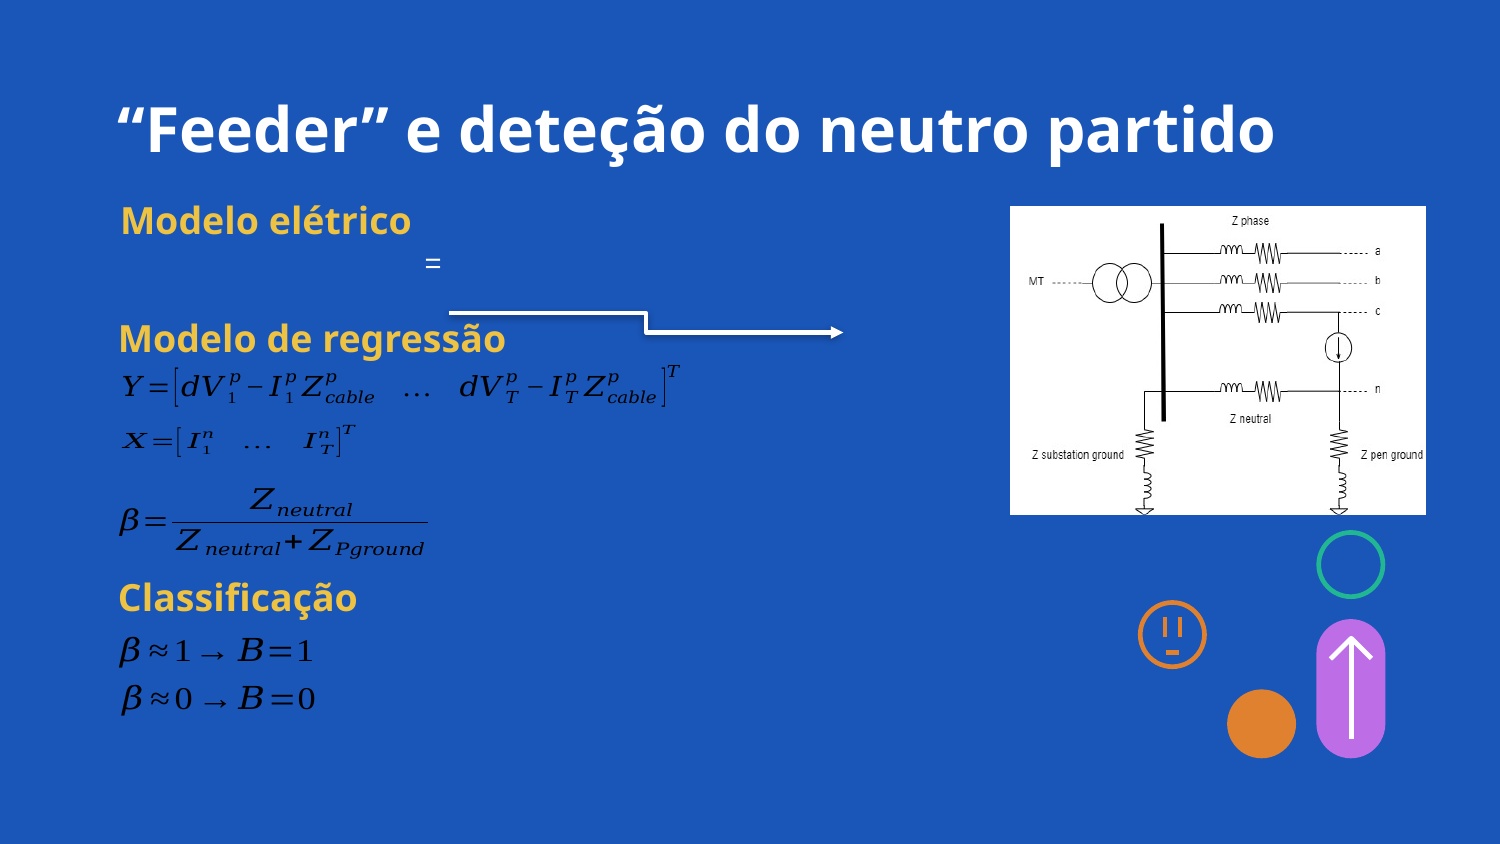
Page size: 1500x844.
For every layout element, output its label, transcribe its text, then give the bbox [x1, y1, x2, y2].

text_box Modelo elétrico [119, 195, 642, 244]
picture [1009, 206, 1426, 515]
text_box Classificação [117, 572, 640, 621]
text_box [797, 292, 944, 373]
text_box “Feeder” e deteção do neutro partido [117, 88, 1383, 167]
text_box Modelo de regressão [117, 313, 640, 362]
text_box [448, 313, 844, 333]
